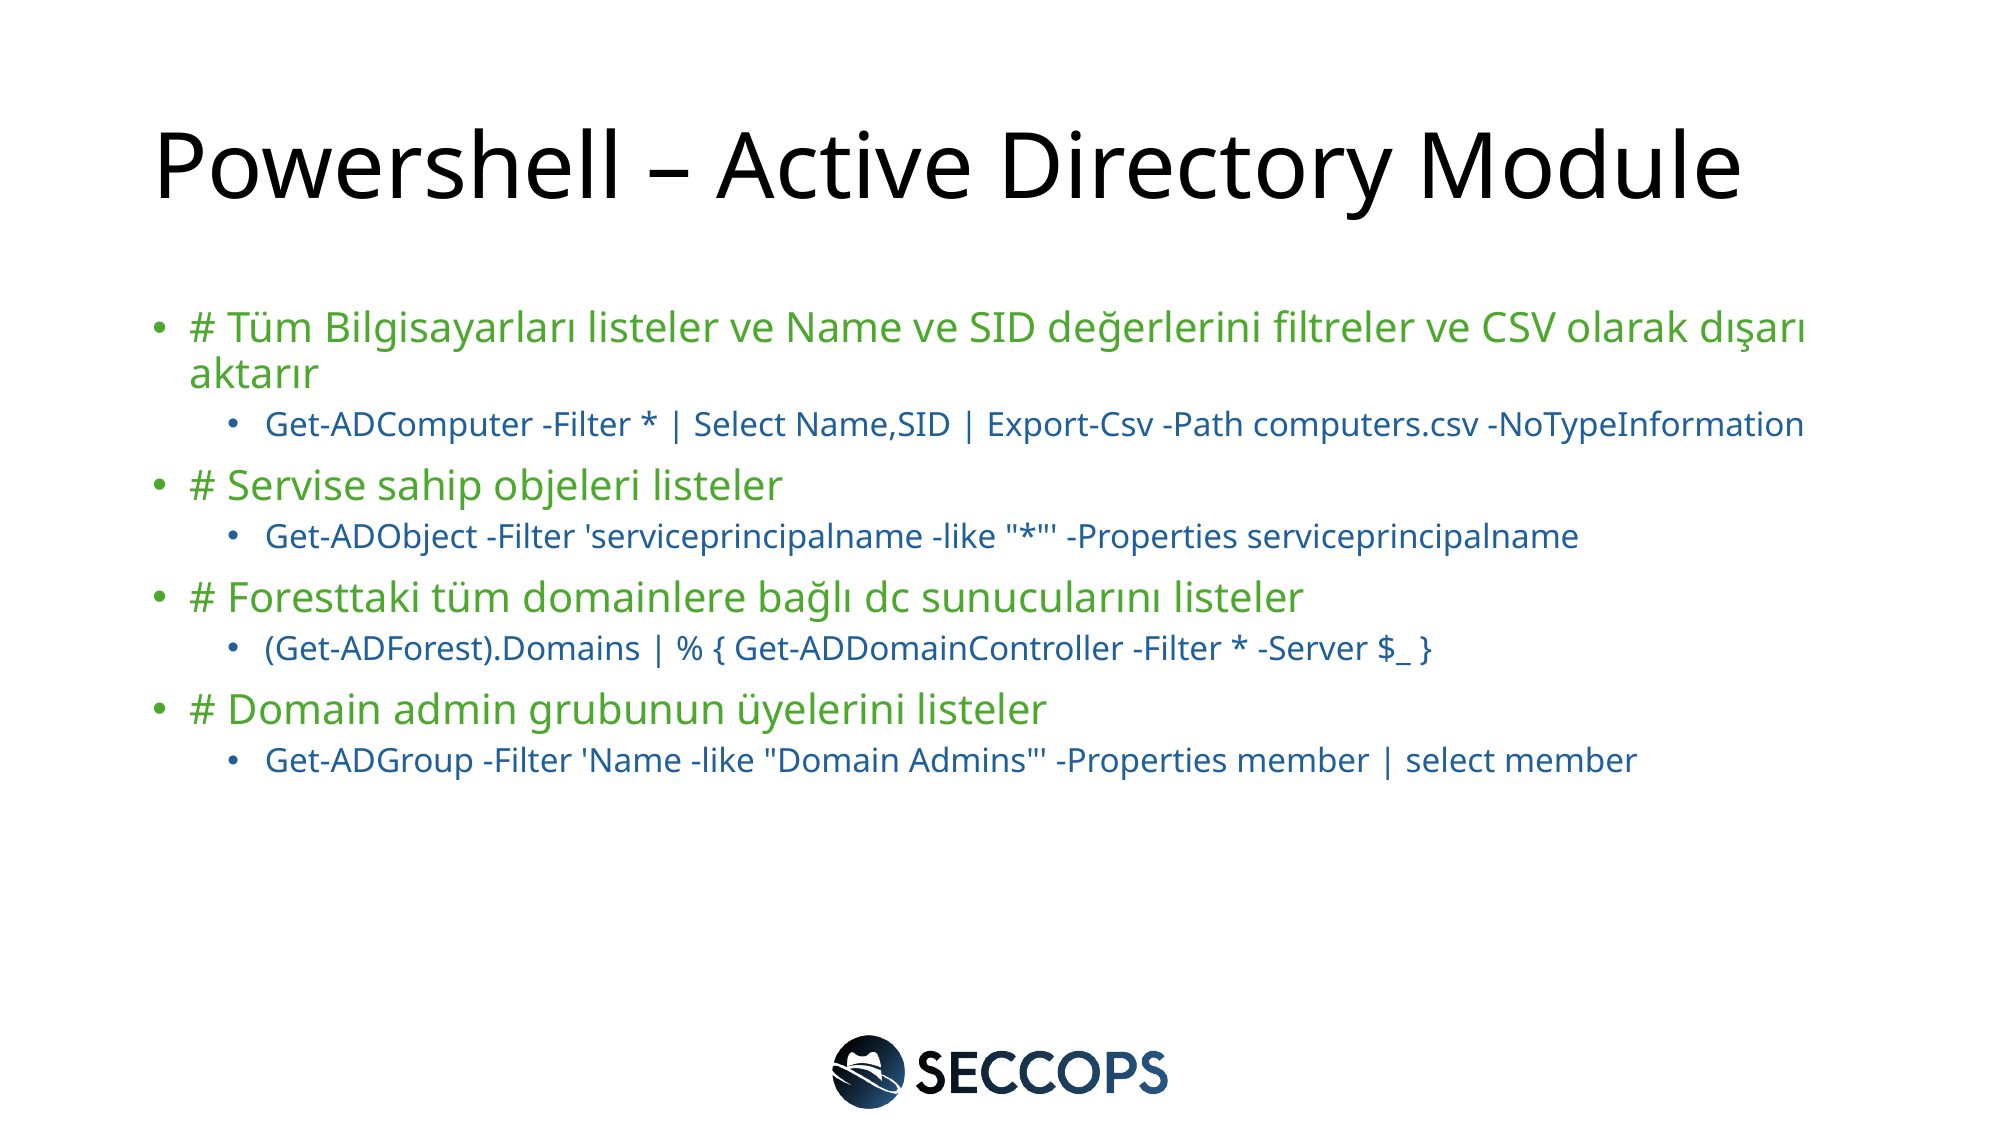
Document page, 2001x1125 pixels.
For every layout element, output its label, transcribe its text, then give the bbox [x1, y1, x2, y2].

title Powershell – Active Directory Module [137, 59, 1863, 278]
list # Tüm Bilgisayarları listeler ve Name ve SID değerlerini filtreler ve CSV olarak dışarı aktarır Get-ADComputer -Filter * | Select Name,SID | Export-Csv -Path computers.csv -NoTypeInformation # Servise sahip objeleri listeler Get-ADObject -Filter 'serviceprincipalname -like "*"' -Properties serviceprincipalname # Foresttaki tüm domainlere bağlı dc sunucularını listeler (Get-ADForest).Domains | % { Get-ADDomainController -Filter * -Server $_ } # Domain admin grubunun üyelerini listeler Get-ADGroup -Filter 'Name -like "Domain Admins"' -Properties member | select member [137, 299, 1863, 1014]
picture [832, 1035, 1168, 1109]
